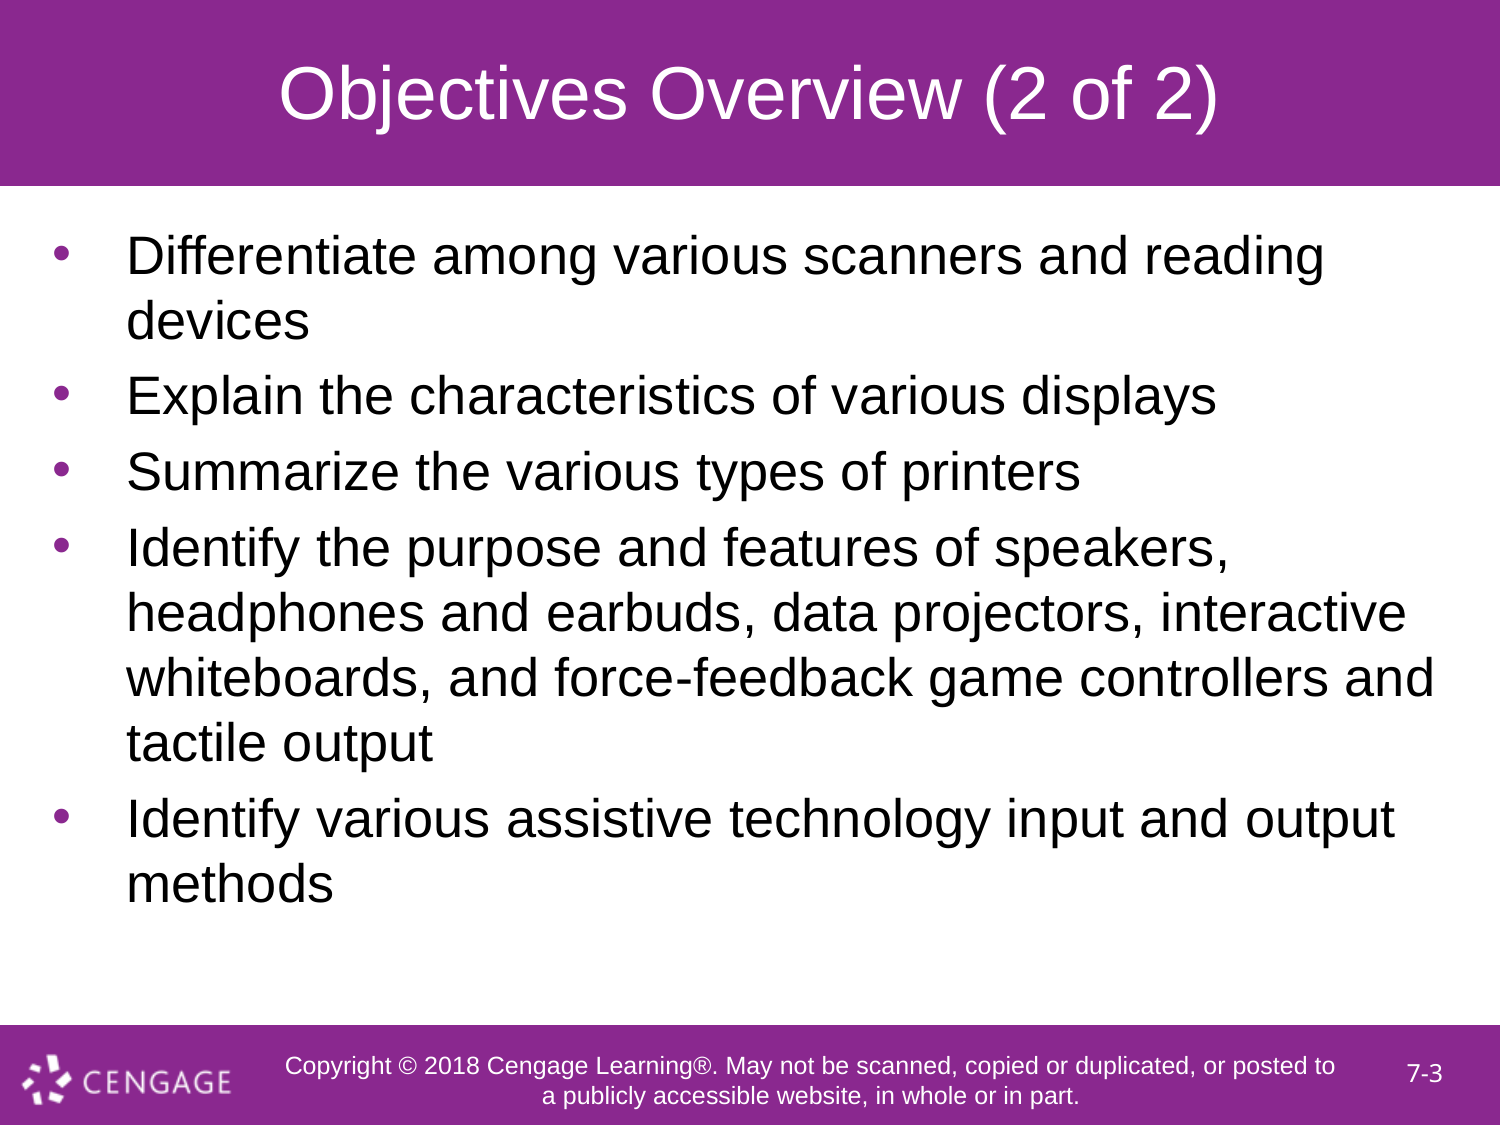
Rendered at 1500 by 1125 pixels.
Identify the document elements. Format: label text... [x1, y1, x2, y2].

picture [12, 1045, 236, 1113]
title Objectives Overview (2 of 2) [7, 4, 1493, 175]
list Differentiate among various scanners and reading devices Explain the characteristics of various displays Summarize the various types of printers Identify the purpose and features of speakers, headphones and earbuds, data projectors, interactive whiteboards, and force-feedback game controllers and tactile output Identify various assistive technology input and output methods [37, 212, 1475, 1005]
